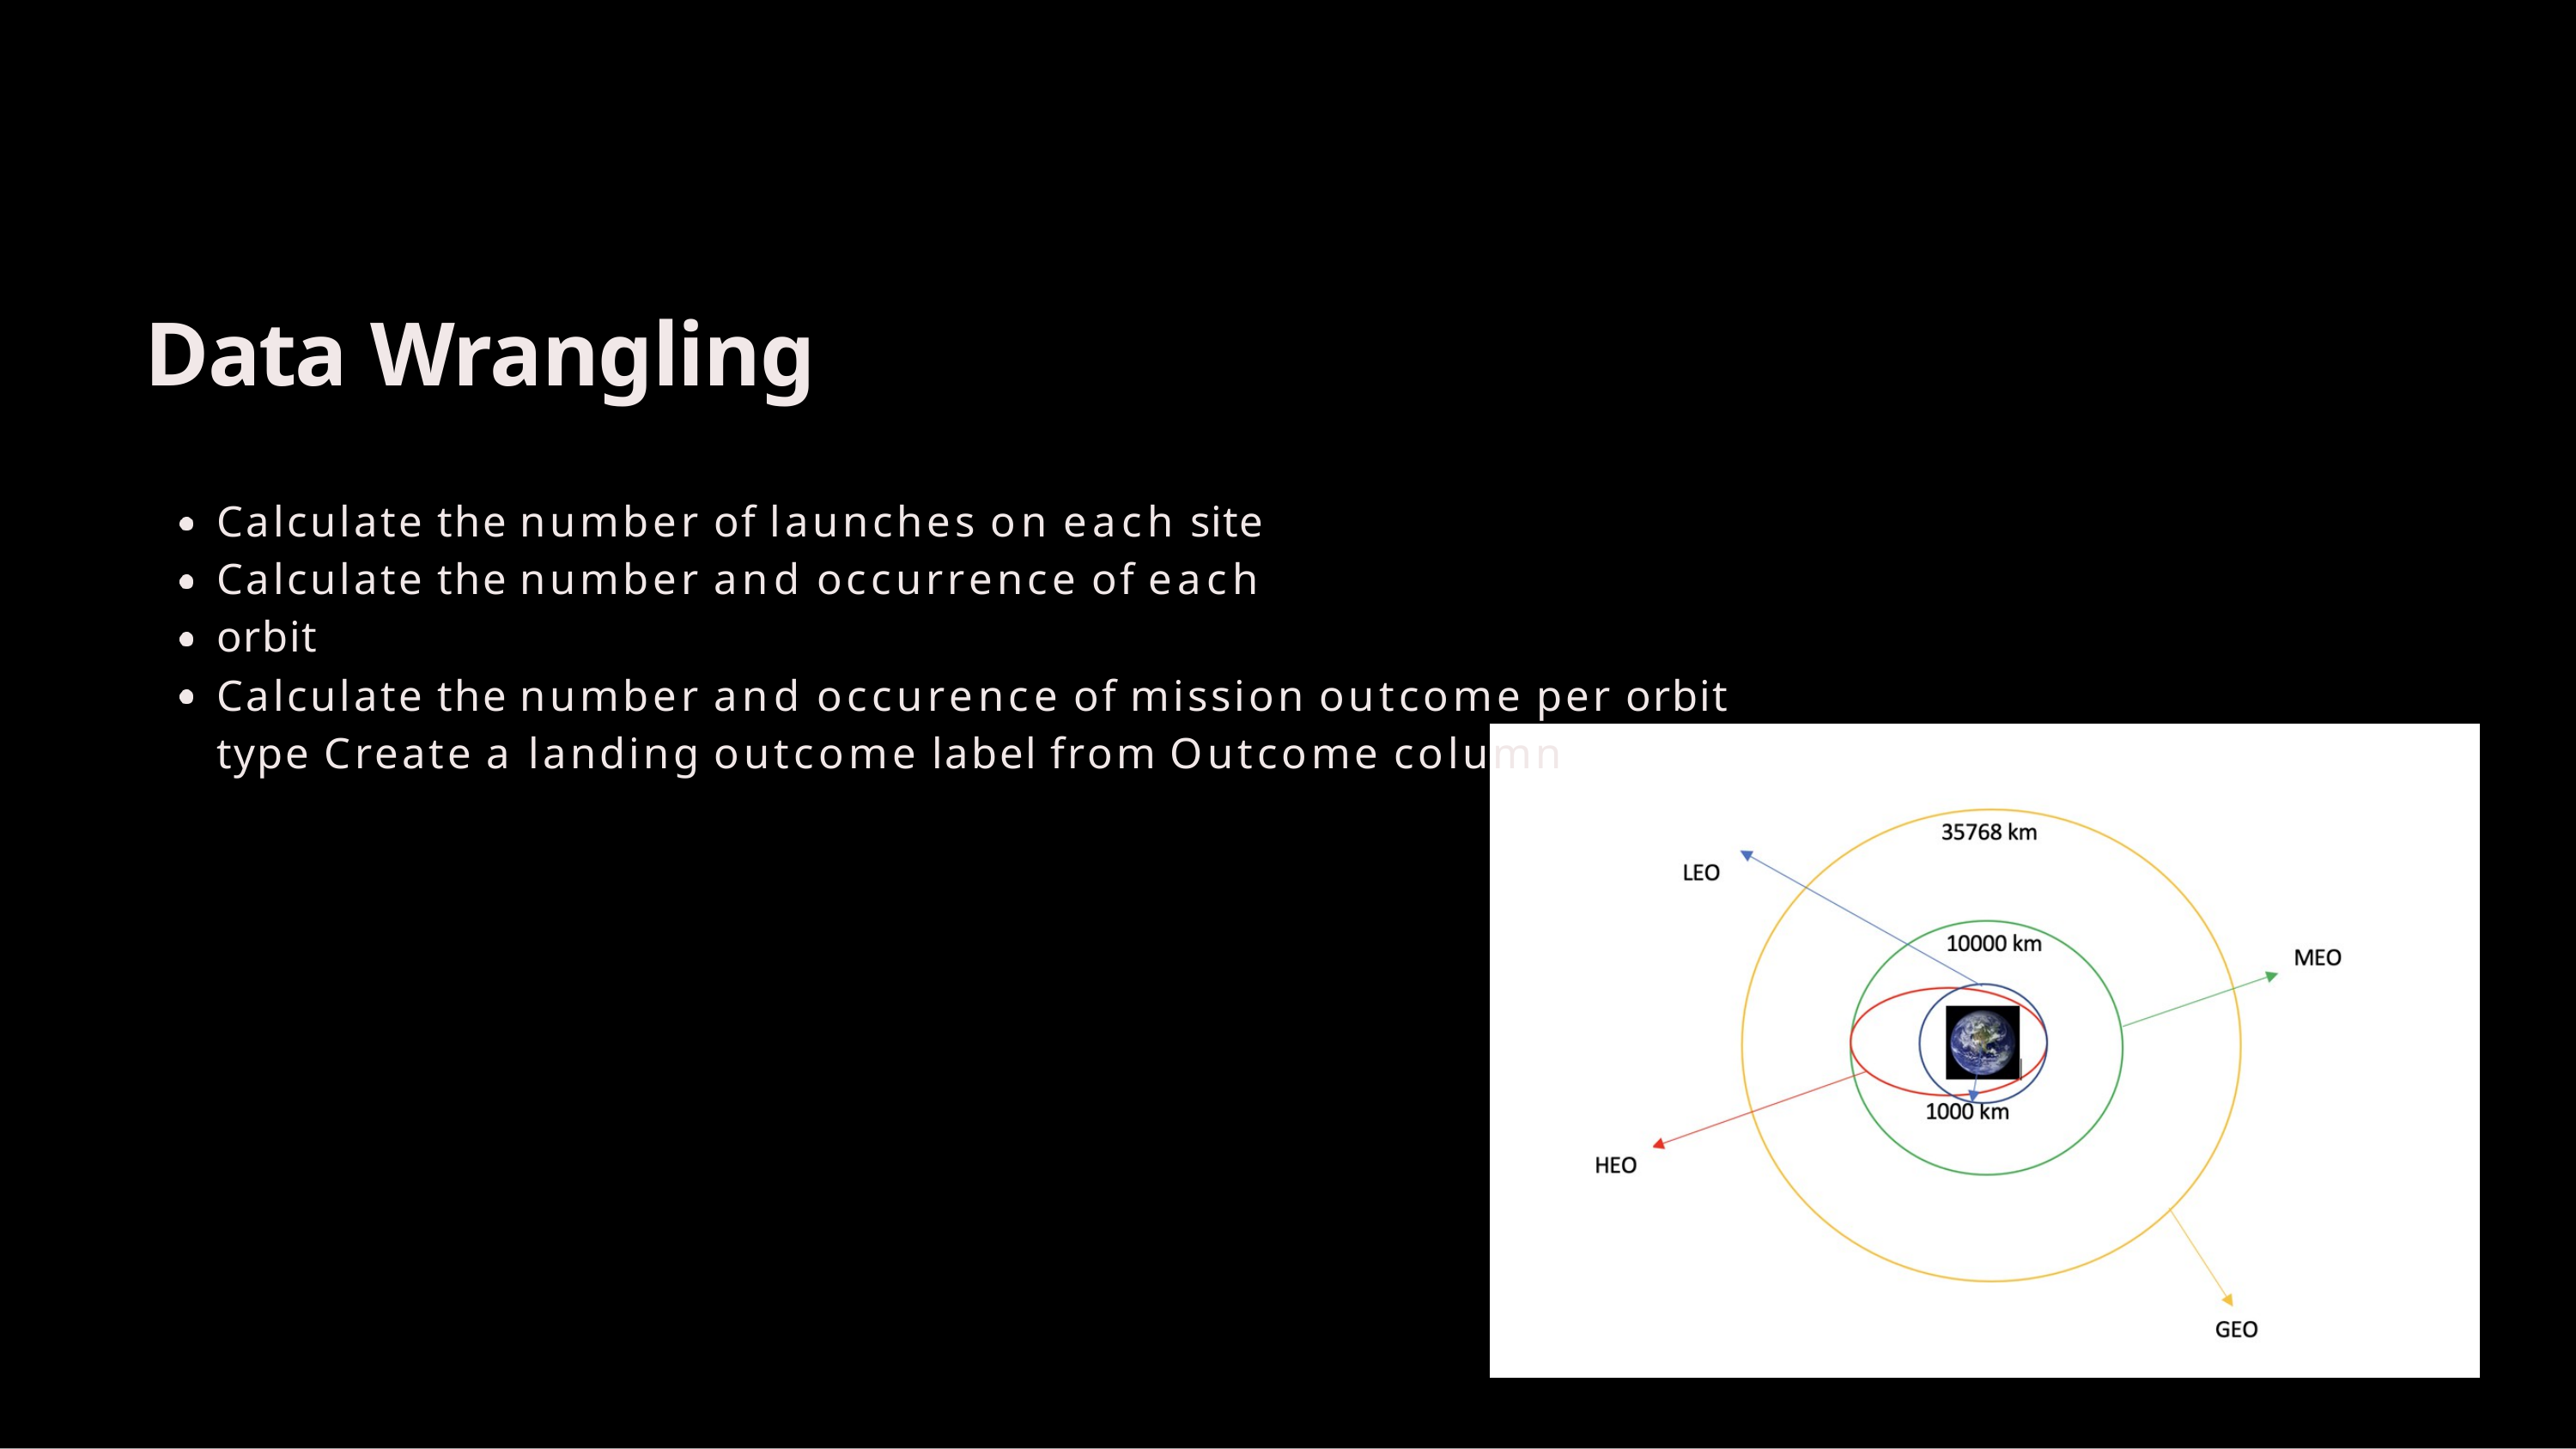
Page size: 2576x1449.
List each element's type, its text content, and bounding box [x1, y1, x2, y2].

picture [1490, 724, 2480, 1378]
text_box Calculate the number of launches on each site Calculate the number and occurrence of each orbit Calculate the number and occurence of mission outcome per orbit type Create a landing outcome label from Outcome column [214, 486, 1772, 778]
picture [179, 632, 194, 646]
title Data Wrangling [120, 221, 1895, 541]
picture [179, 689, 194, 704]
picture [179, 574, 194, 589]
picture [179, 517, 194, 531]
